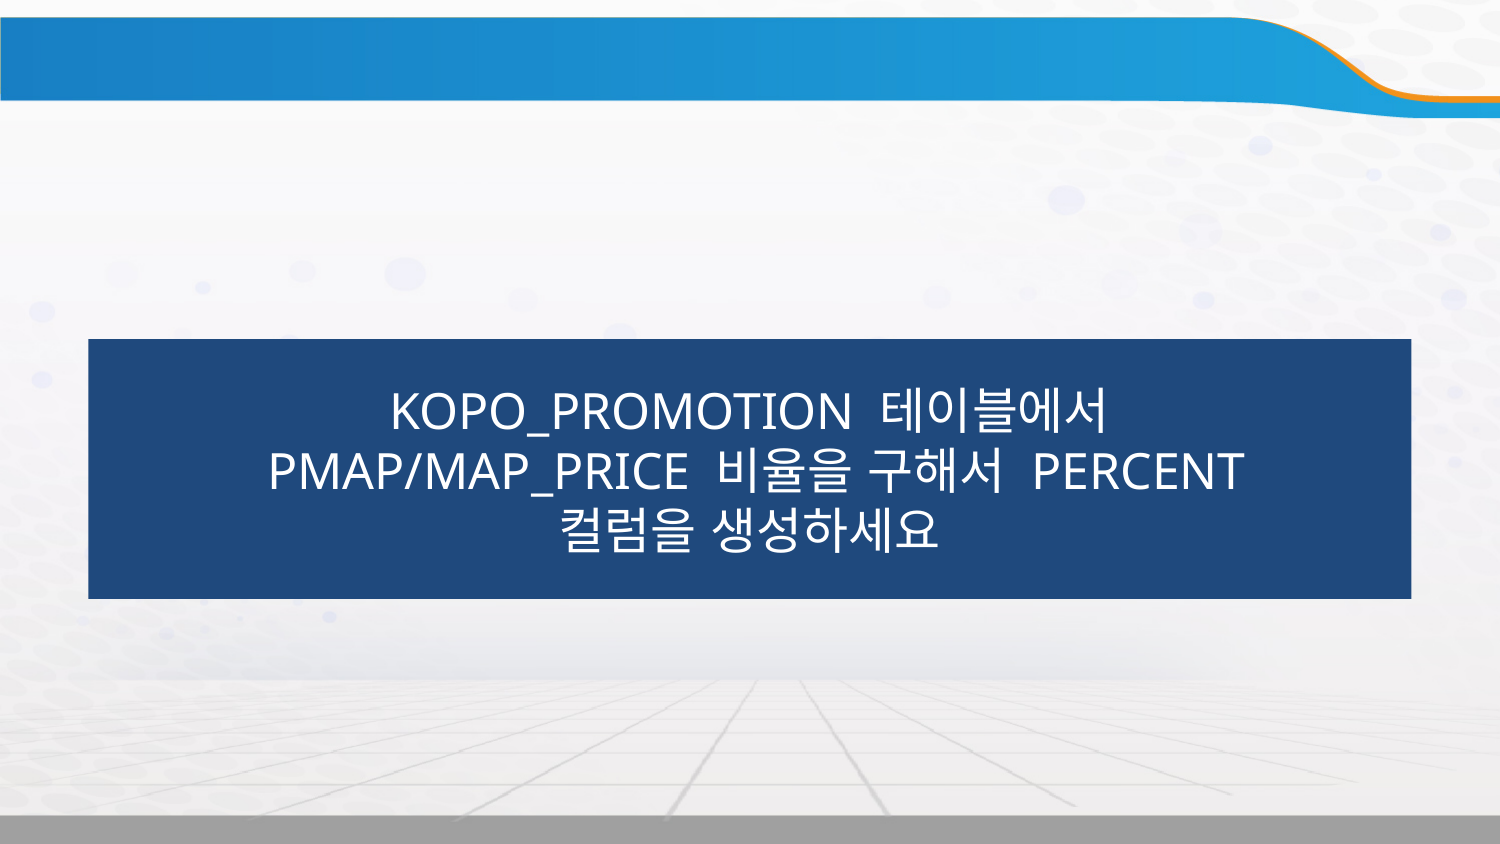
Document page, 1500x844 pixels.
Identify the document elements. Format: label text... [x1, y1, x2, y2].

picture [0, 0, 1500, 844]
text_box KOPO_PROMOTION 테이블에서 PMAP/MAP_PRICE 비율을 구해서 PERCENT 컬럼을 생성하세요 [88, 339, 1412, 599]
